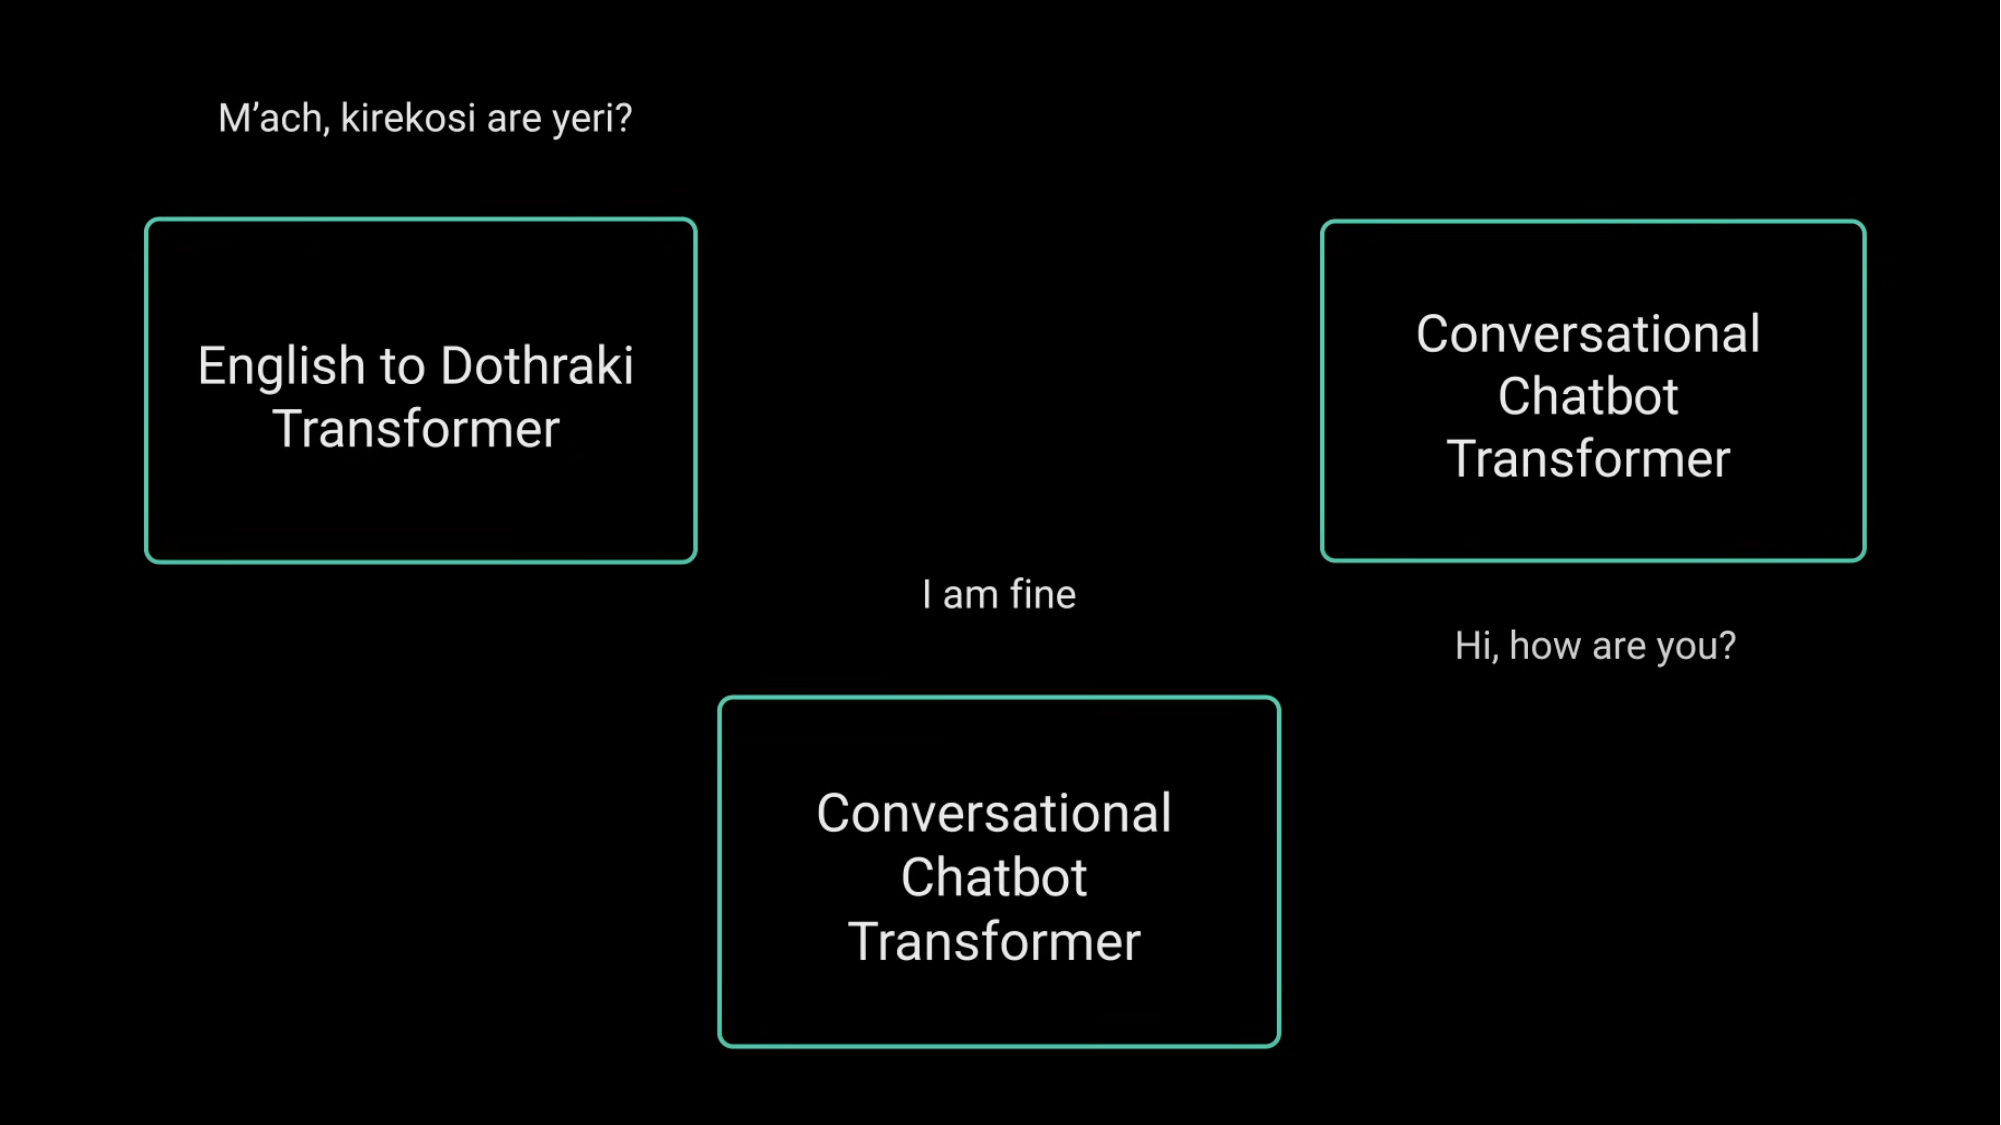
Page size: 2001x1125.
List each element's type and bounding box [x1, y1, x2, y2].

picture [74, 65, 2000, 1060]
